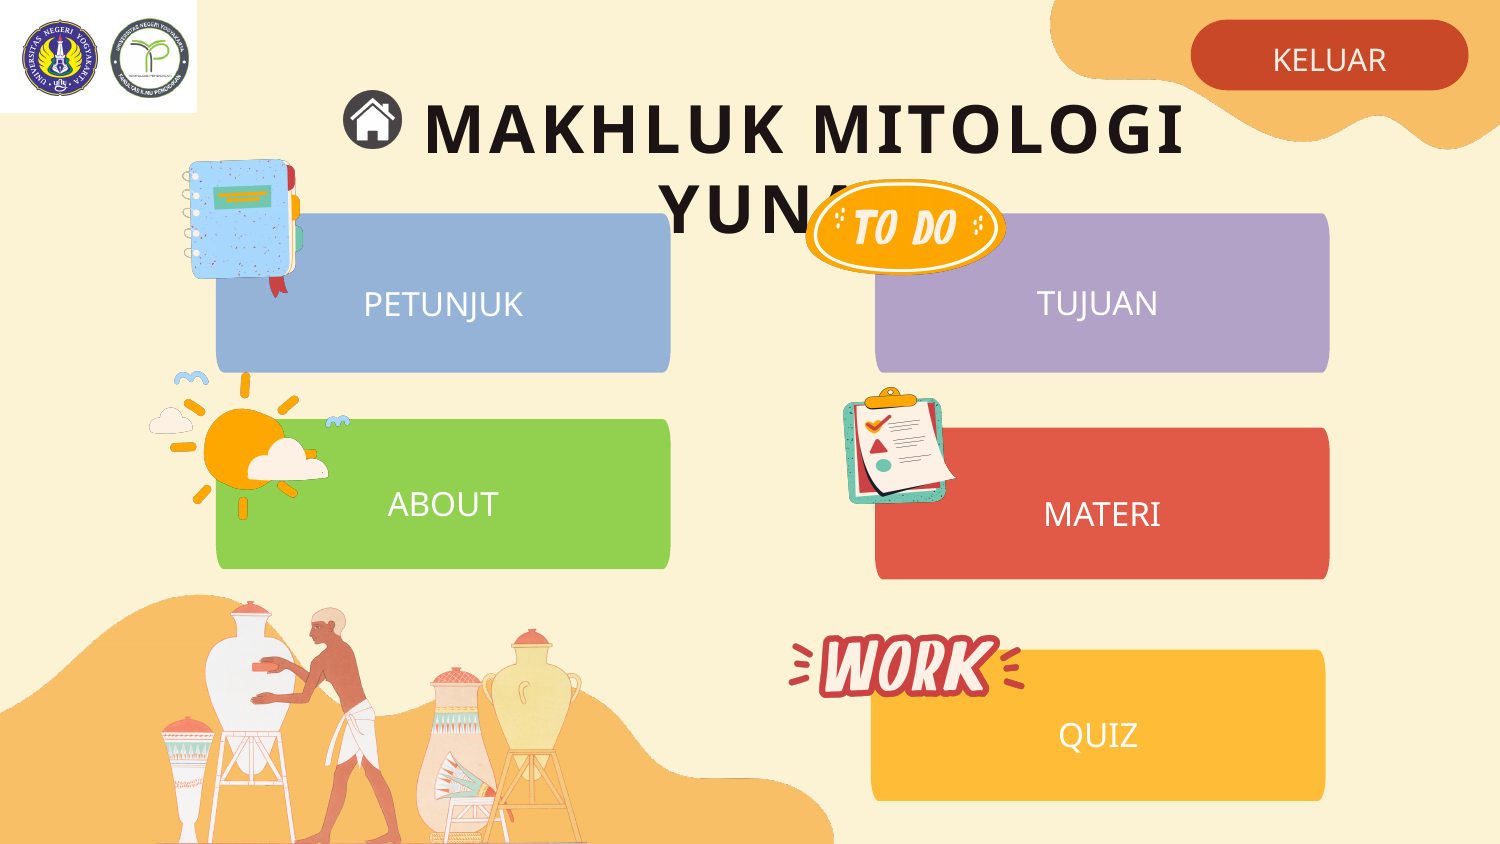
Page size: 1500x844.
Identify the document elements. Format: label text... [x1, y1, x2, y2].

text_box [1190, 19, 1469, 91]
picture [805, 179, 1008, 276]
text_box PETUNJUK [215, 213, 671, 373]
text_box TUJUAN [875, 213, 1330, 373]
picture [22, 19, 98, 97]
picture [149, 371, 351, 520]
text_box MAKHLUK MITOLOGI YUNANI [382, 86, 1229, 247]
text_box ABOUT [215, 419, 671, 570]
text_box [0, 0, 197, 113]
picture [0, 591, 1026, 844]
text_box QUIZ [870, 649, 1326, 801]
picture [843, 387, 957, 504]
picture [110, 18, 189, 98]
picture [1044, 0, 1500, 160]
text_box MATERI [875, 427, 1330, 580]
picture [343, 90, 403, 149]
picture [182, 159, 303, 299]
